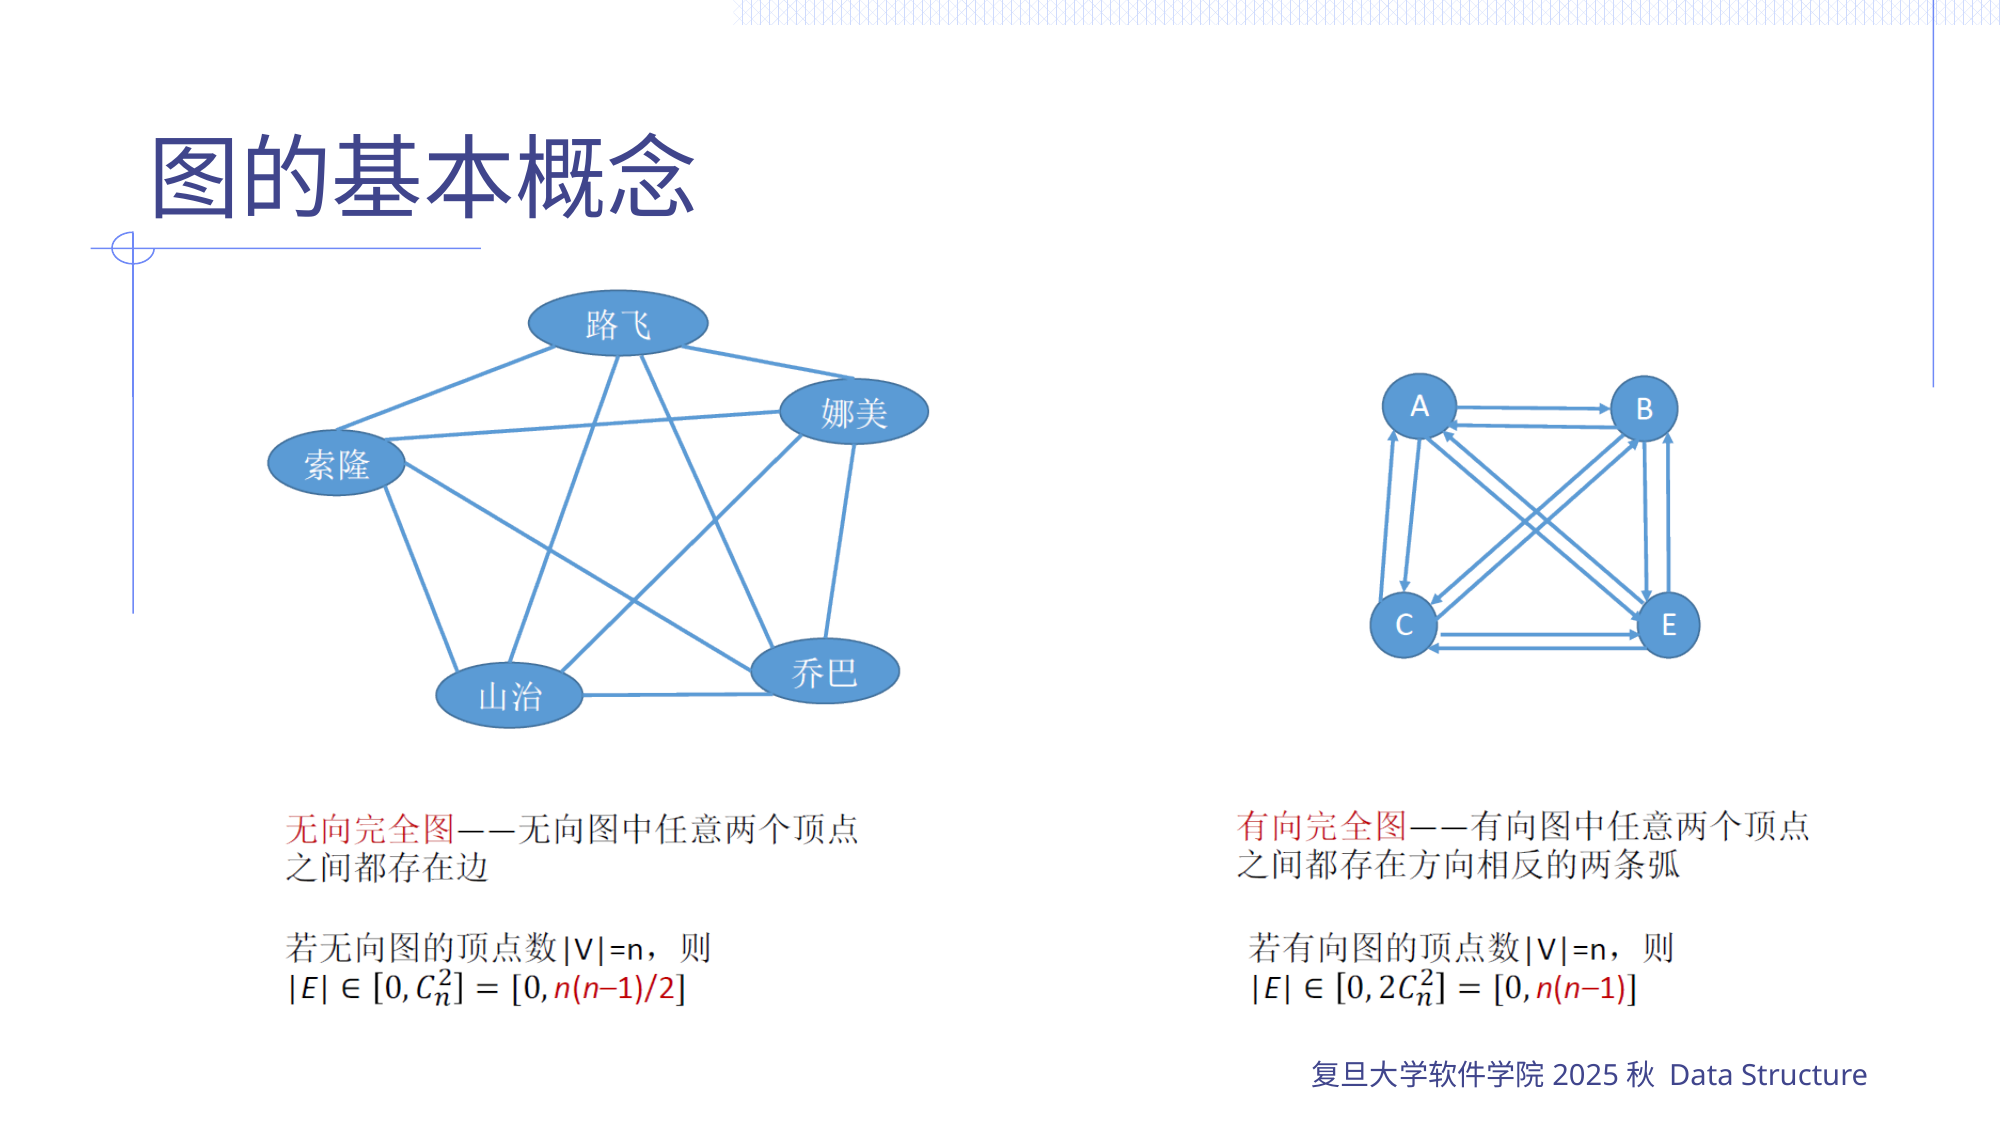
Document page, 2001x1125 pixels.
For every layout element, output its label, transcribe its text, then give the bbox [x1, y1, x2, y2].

title 图的基本概念 [133, 50, 1834, 238]
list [196, 258, 1871, 1042]
